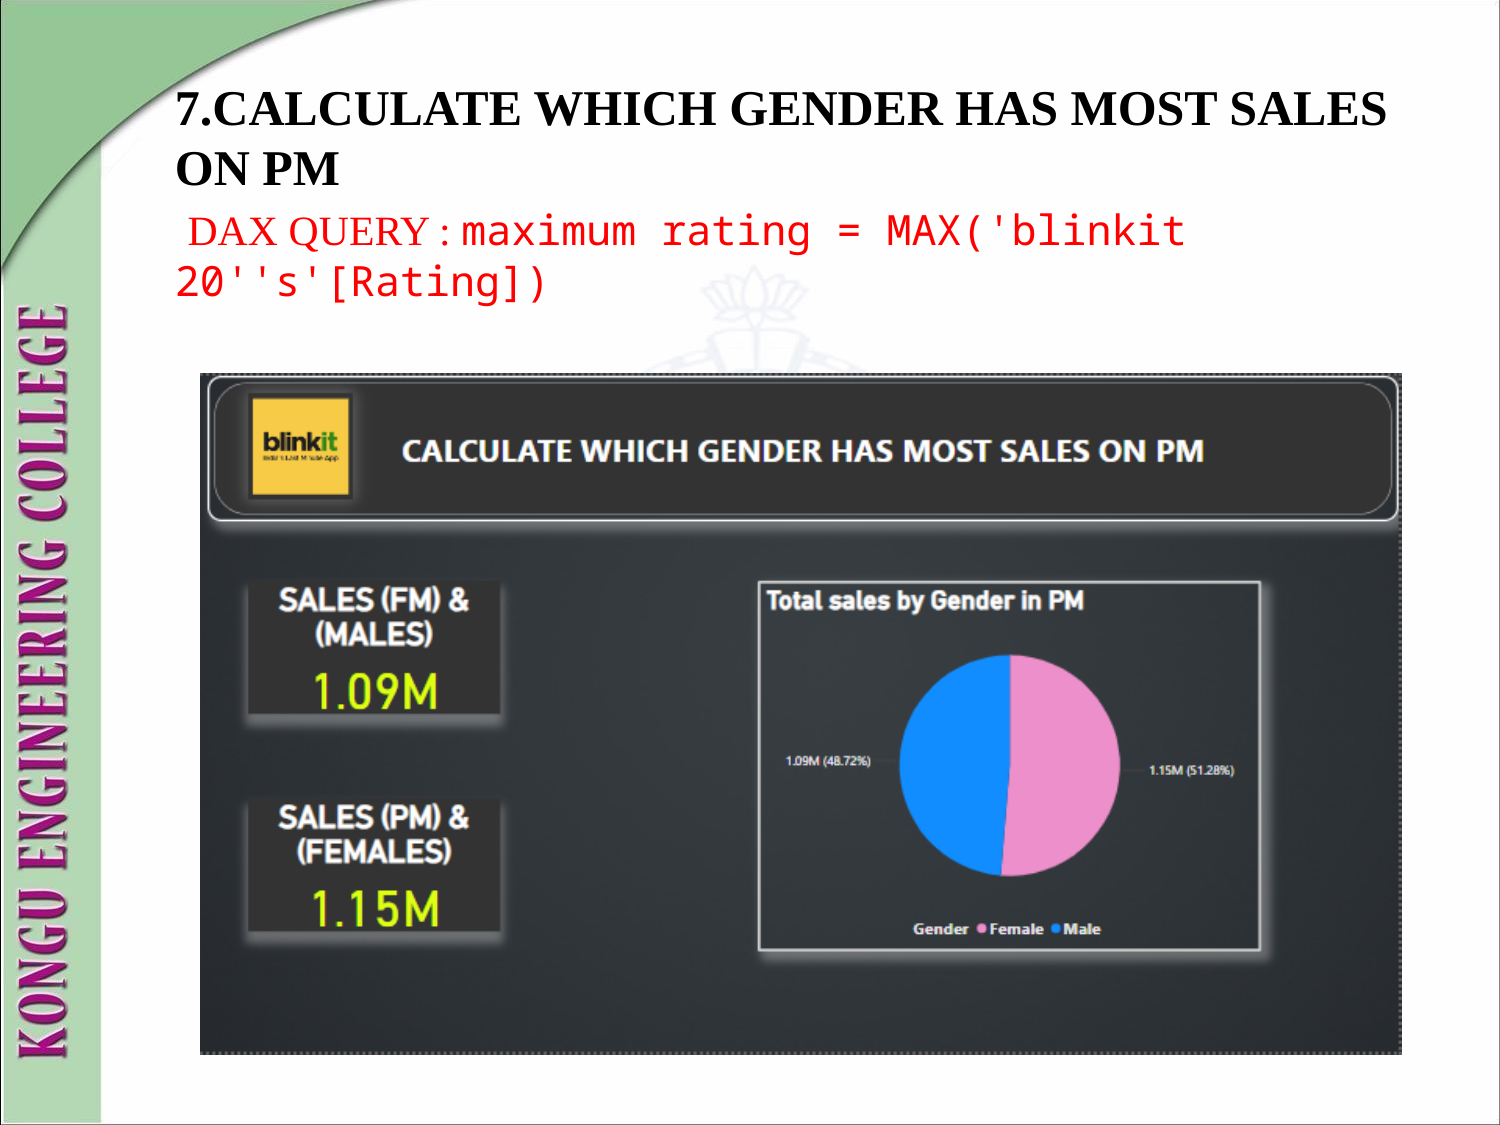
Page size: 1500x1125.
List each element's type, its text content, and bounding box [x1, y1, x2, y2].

picture [0, 0, 1500, 1125]
list 7.CALCULATE WHICH GENDER HAS MOST SALES ON PM DAX QUERY : maximum rating = MAX('blinkit 20''s'[Rating]) [174, 75, 1475, 358]
